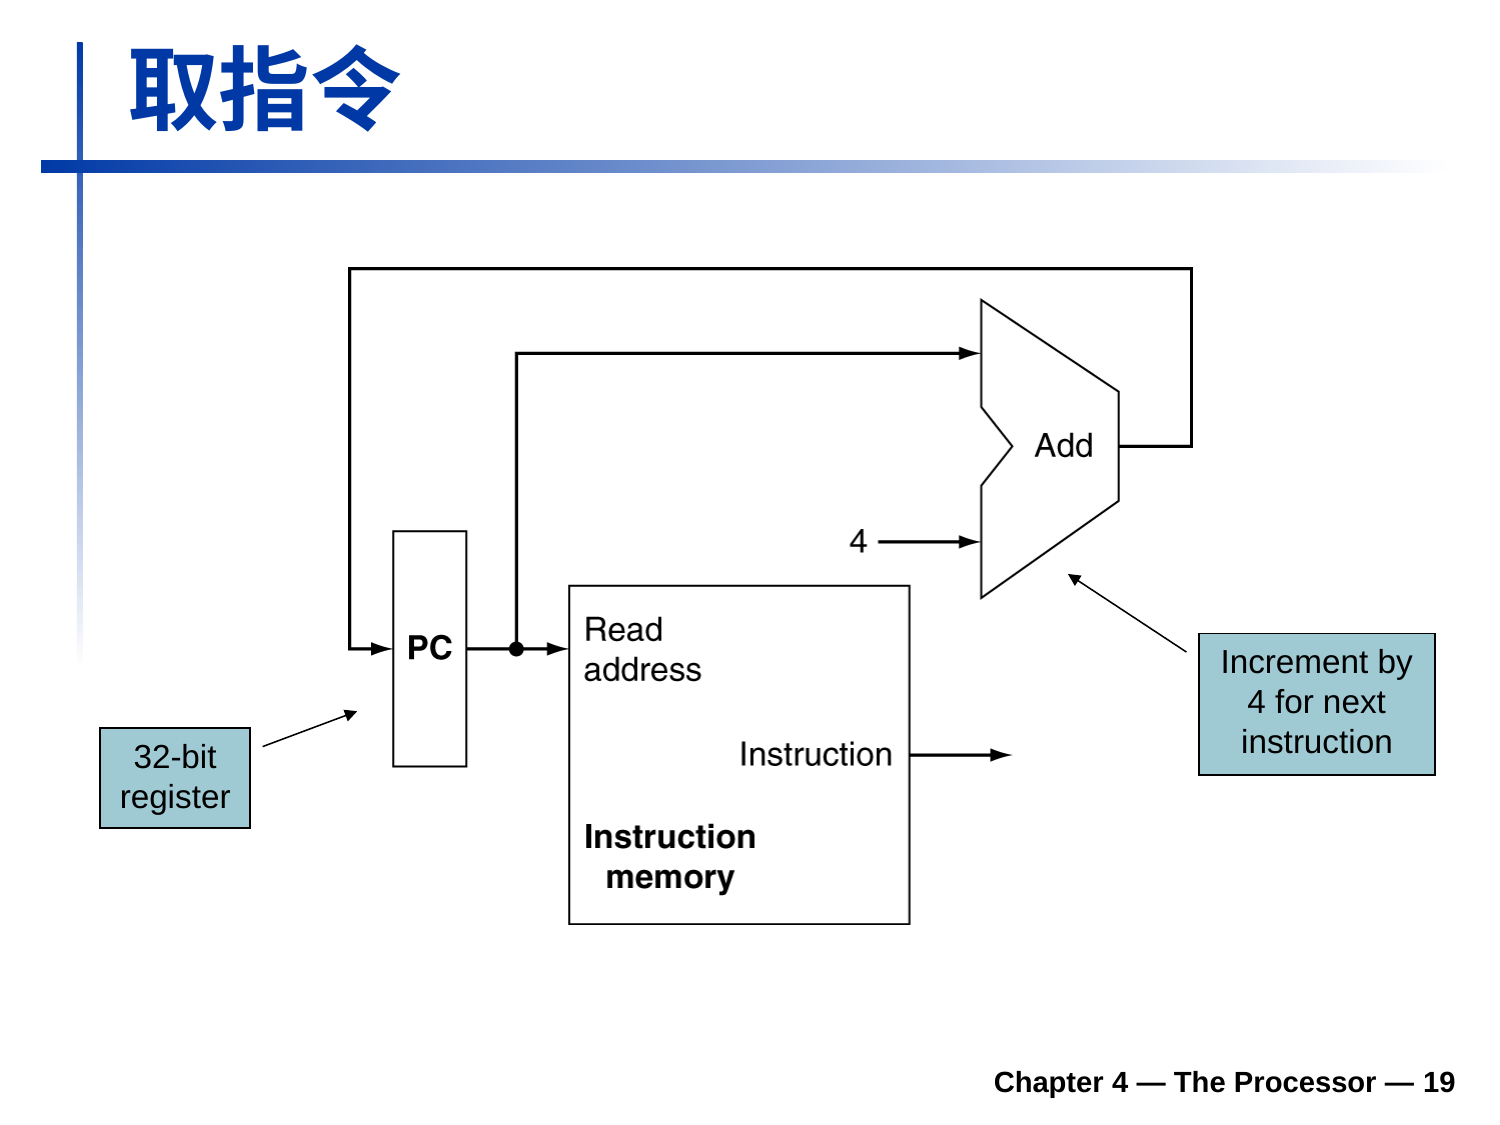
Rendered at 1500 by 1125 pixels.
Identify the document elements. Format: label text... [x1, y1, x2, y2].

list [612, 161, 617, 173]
table_cell Yes [667, 161, 672, 173]
title 取指令 [112, 23, 1468, 149]
table_cell 3 [722, 161, 726, 173]
table_cell 3 [700, 161, 706, 173]
picture [348, 266, 1193, 926]
text_box 32-bit register [100, 727, 251, 828]
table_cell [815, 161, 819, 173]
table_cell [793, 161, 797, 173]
text_box Increment by 4 for next instruction [1198, 633, 1436, 775]
footer Chapter 4 — The Processor — 19 [277, 1046, 1471, 1106]
